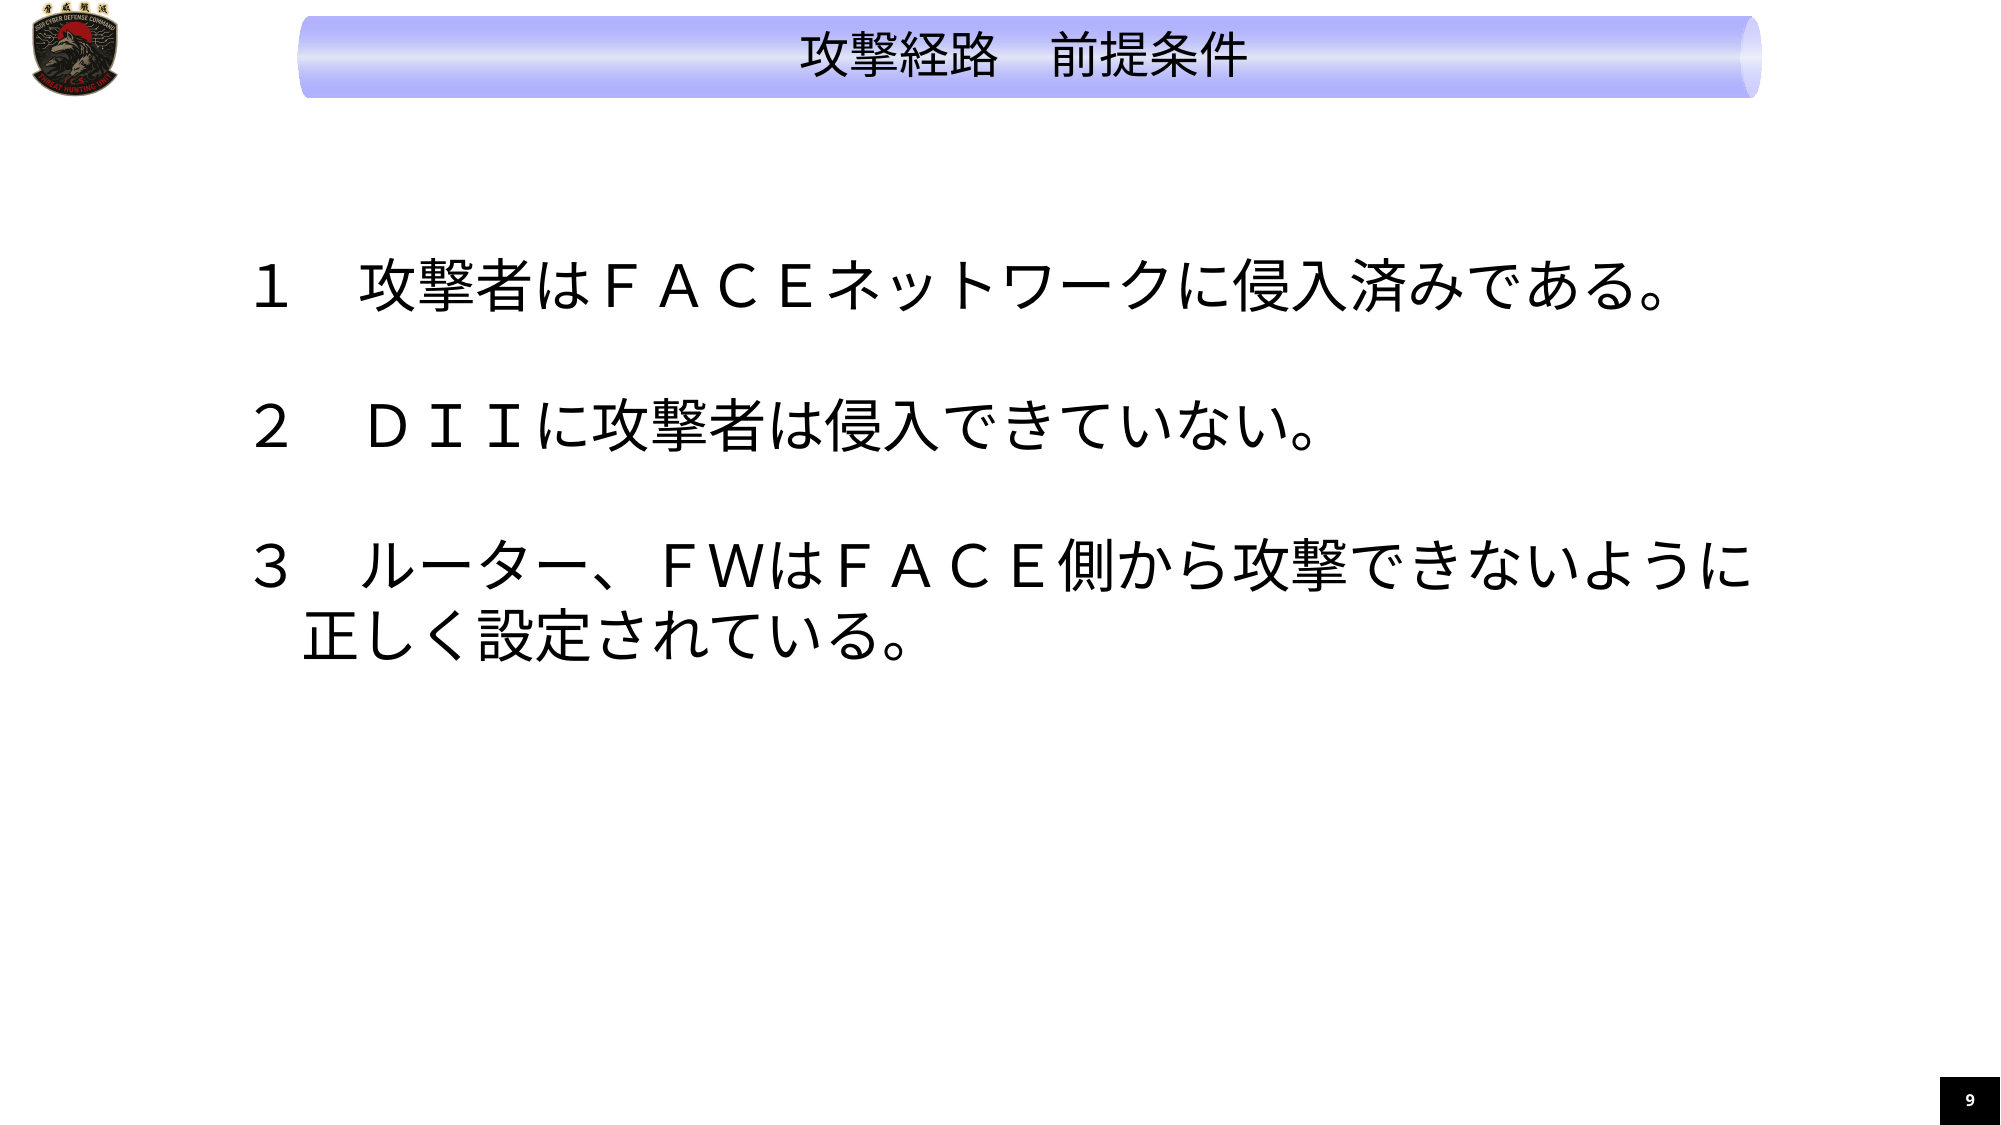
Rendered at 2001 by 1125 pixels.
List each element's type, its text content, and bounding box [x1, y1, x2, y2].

text_box １ 攻撃者はＦＡＣＥネットワークに侵入済みである。 ２ ＤＩＩに攻撃者は侵入できていない。 ３ ルーター、ＦＷはＦＡＣＥ側から攻撃できないように正しく設定されている。 [227, 242, 1773, 677]
text_box 攻撃経路 前提条件 [313, 23, 1736, 93]
picture [26, 0, 125, 98]
